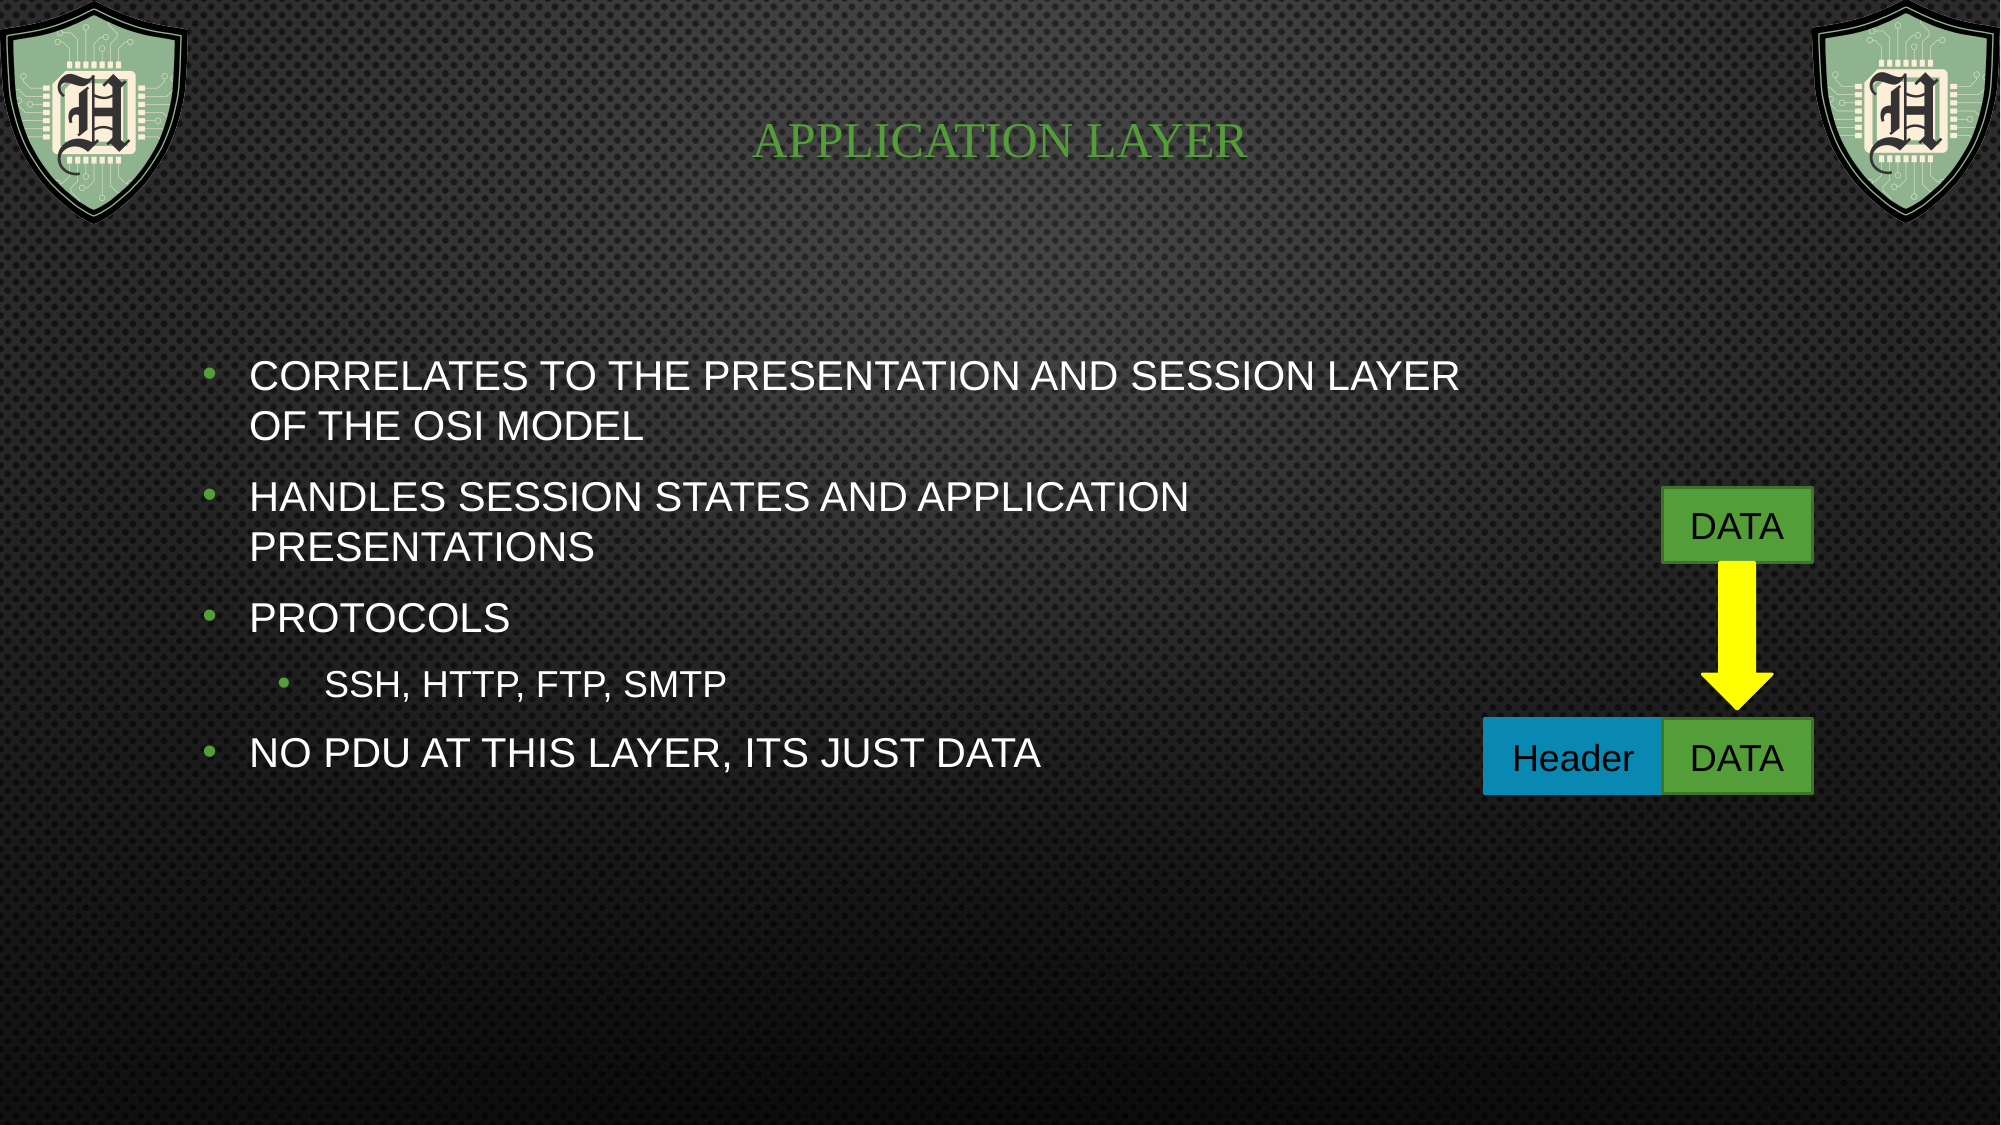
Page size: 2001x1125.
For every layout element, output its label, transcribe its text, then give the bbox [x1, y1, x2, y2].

list Correlates to the presentation and session layer of the OSI model Handles session states and application presentations Protocols Ssh, http, ftp, smtp No PDU at this layer, its just data [187, 174, 1537, 950]
picture [1812, 0, 2000, 223]
picture [0, 1, 188, 224]
title Application Layer [187, 99, 1813, 175]
text_box [1700, 560, 1774, 711]
text_box Header [1483, 717, 1661, 795]
text_box DATA [1661, 717, 1814, 795]
text_box DATA [1661, 486, 1814, 564]
